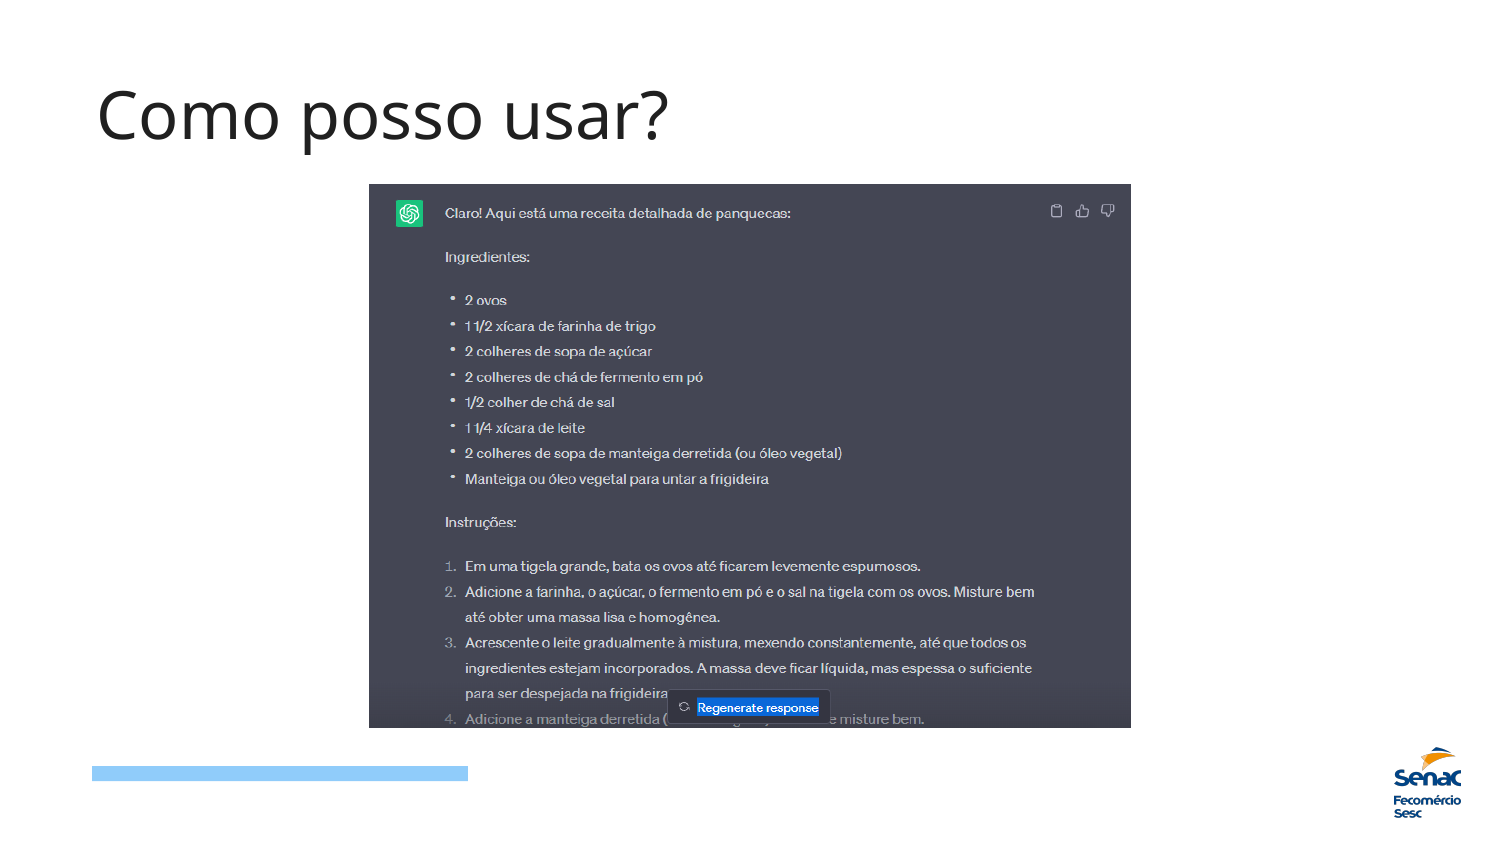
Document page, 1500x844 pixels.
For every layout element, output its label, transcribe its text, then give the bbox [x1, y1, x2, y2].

title Como posso usar? [81, 0, 905, 169]
picture [369, 184, 1131, 728]
picture [1394, 747, 1461, 818]
